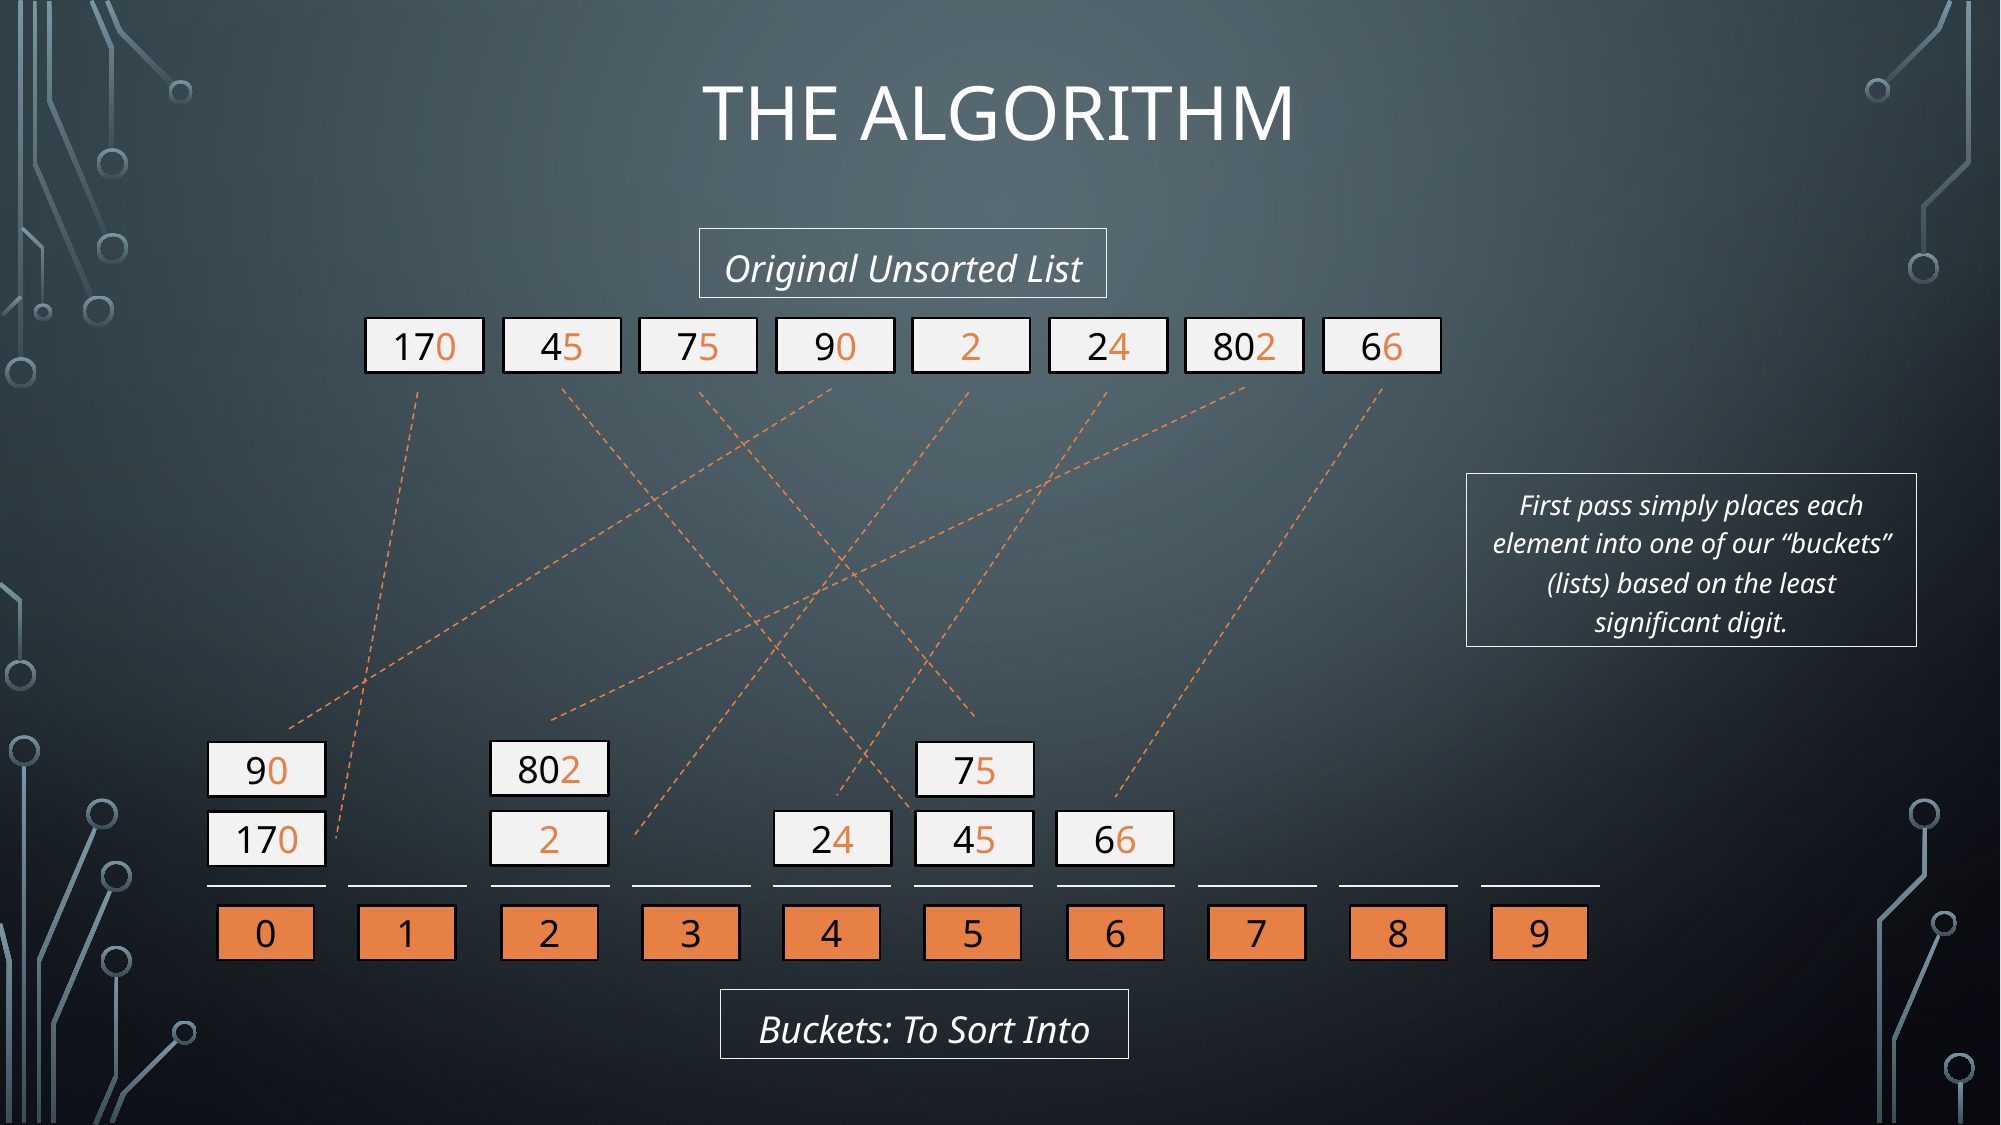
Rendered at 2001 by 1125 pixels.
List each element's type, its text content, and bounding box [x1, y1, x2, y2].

title The algorithm [187, 58, 1813, 174]
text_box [335, 732, 418, 839]
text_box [1115, 388, 1383, 798]
text_box Buckets: To Sort Into [720, 989, 1129, 1059]
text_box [206, 740, 1600, 961]
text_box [365, 317, 1442, 373]
text_box First pass simply places each element into one of our “buckets” (lists) based on the least significant digit. [1466, 473, 1917, 647]
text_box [631, 722, 970, 839]
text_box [285, 388, 631, 732]
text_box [549, 387, 1245, 722]
list Original Unsorted List [699, 228, 1107, 298]
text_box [561, 732, 631, 812]
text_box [836, 722, 1108, 796]
